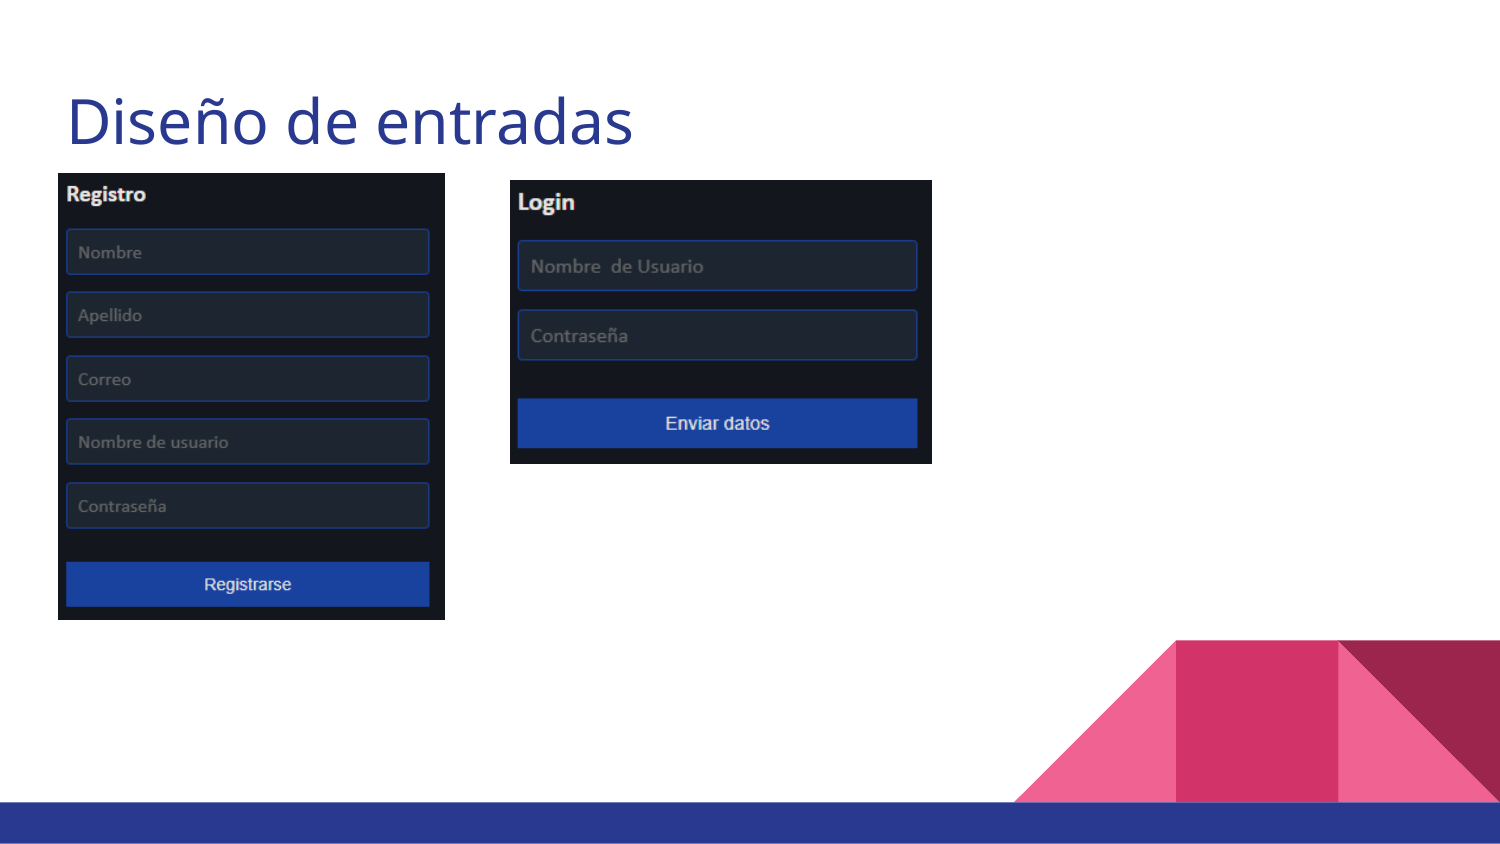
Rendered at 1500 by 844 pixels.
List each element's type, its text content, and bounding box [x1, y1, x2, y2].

title Diseño de entradas [51, 67, 1449, 167]
picture [509, 180, 932, 464]
picture [58, 172, 445, 620]
